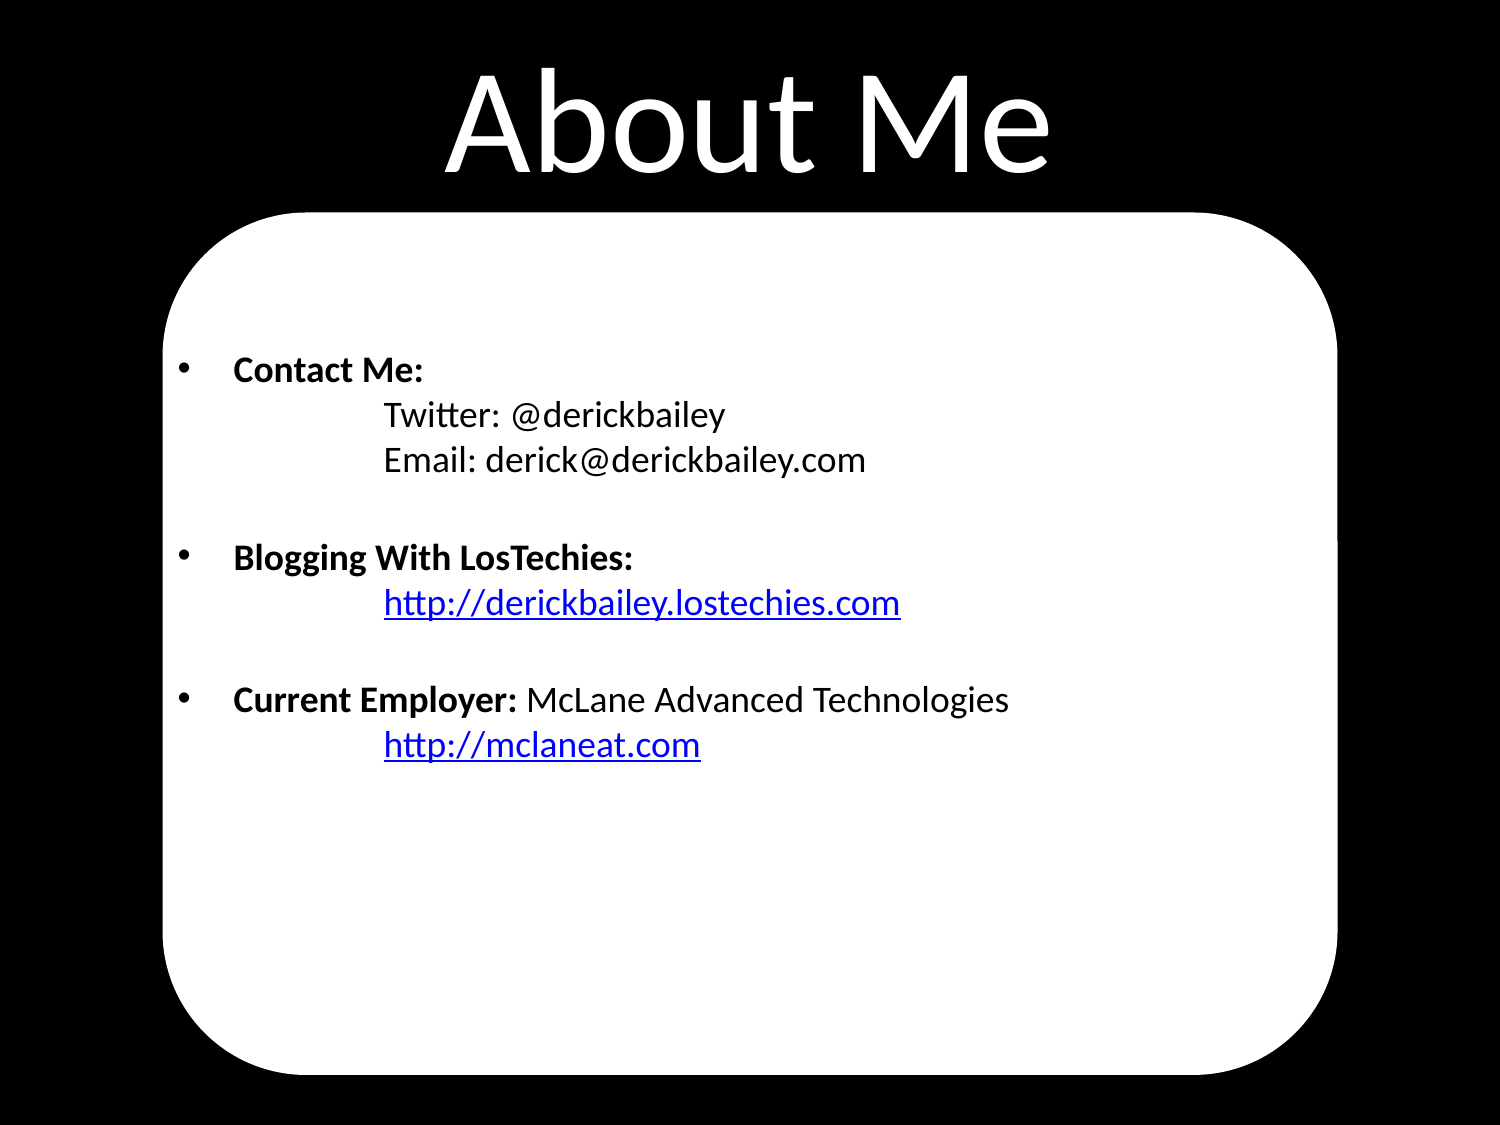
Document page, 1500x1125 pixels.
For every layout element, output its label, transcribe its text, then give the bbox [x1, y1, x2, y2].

list Contact Me: Twitter: @derickbailey Email: derick@derickbailey.com Blogging With LosTechies: http://derickbailey.lostechies.com Current Employer: McLane Advanced Technologies http://mclaneat.com [162, 337, 1338, 951]
text_box About Me [0, 15, 1500, 211]
text_box [160, 210, 1340, 1078]
